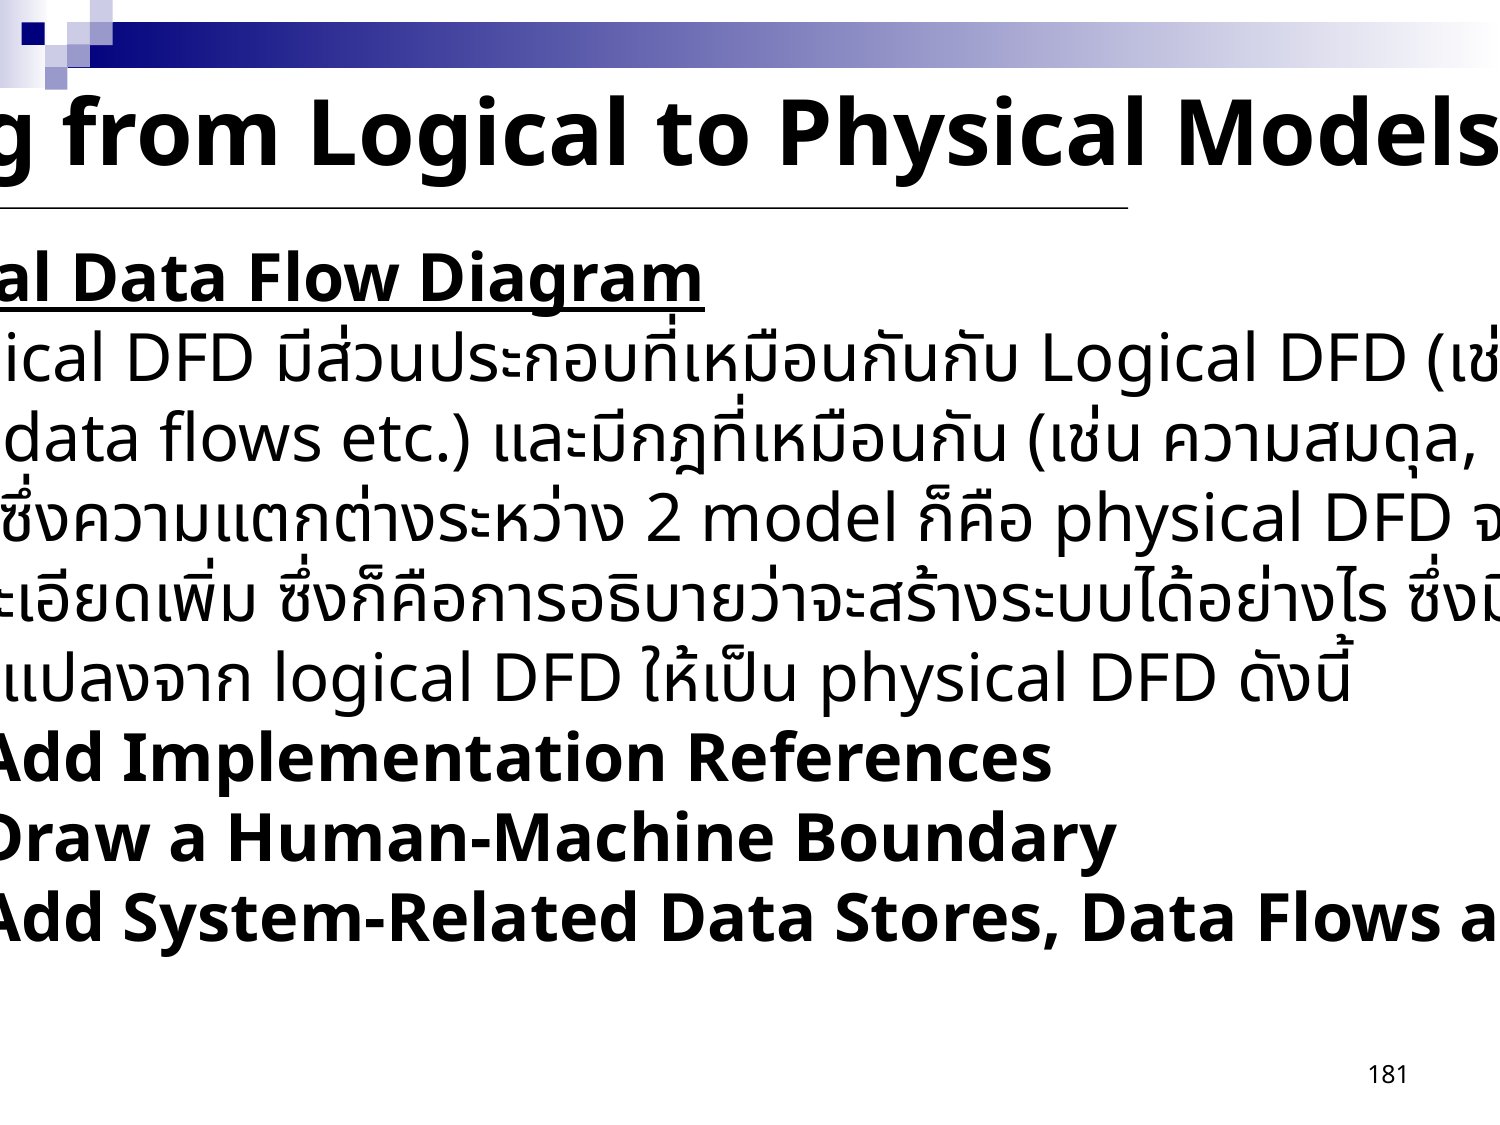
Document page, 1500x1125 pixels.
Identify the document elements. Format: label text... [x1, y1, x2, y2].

text_box Moving from Logical to Physical Models [0, 66, 1500, 191]
slide_number 181 [1074, 1024, 1426, 1101]
text_box The Physical Data Flow Diagram Physical DFD มีส่วนประกอบที่เหมือนกันกับ Logical DFD (เช่น Data store, data flows etc.) และมีกฎที่เหมือนกัน (เช่น ความสมดุล, การแยก- ย่อย เป็นต้น) ซึ่งความแตกต่างระหว่าง 2 model ก็คือ physical DFD จะมีส่วน ประกอบรายละเอียดเพิ่ม ซึ่งก็คือการอธิบายว่าจะสร้างระบบได้อย่างไร ซึ่งมี 5 ขั้นตอนในการแปลงจาก logical DFD ให้เป็น physical DFD ดังนี้ 1. Add Implementation References 2. Draw a Human-Machine Boundary 3. Add System-Related Data Stores, Data Flows and Processes [0, 227, 1500, 962]
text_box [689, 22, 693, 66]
